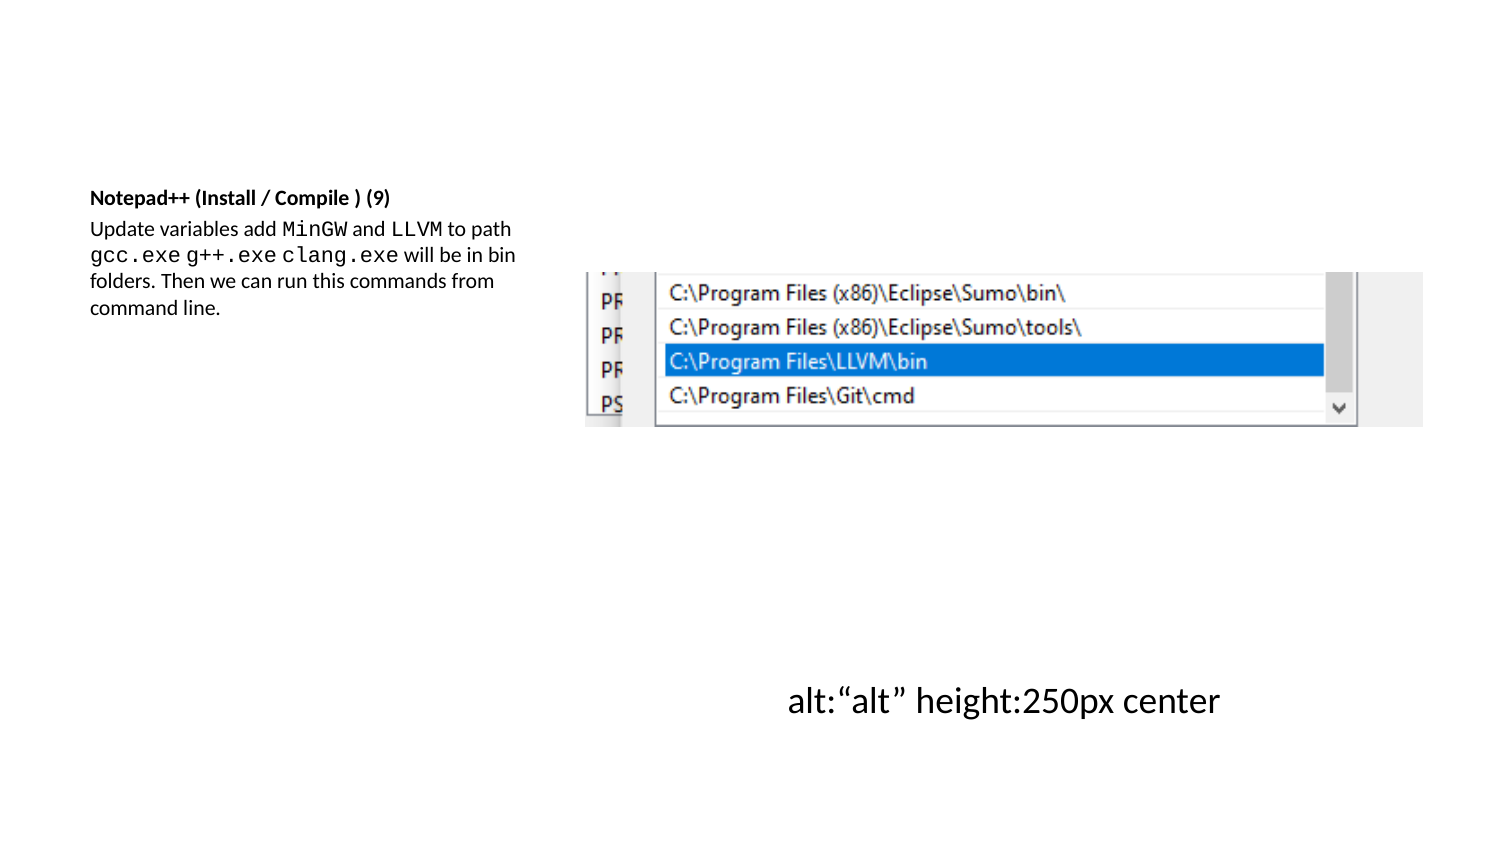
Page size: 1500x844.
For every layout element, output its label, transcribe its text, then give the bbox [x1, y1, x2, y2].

picture [585, 272, 1424, 428]
list Notepad++ (Install / Compile ) (9) Update variables add MinGW and LLVM to path gcc.exe g++.exe clang.exe will be in bin folders. Then we can run this commands from command line. [75, 176, 569, 754]
text_box alt:“alt” height:250px center [585, 668, 1423, 753]
